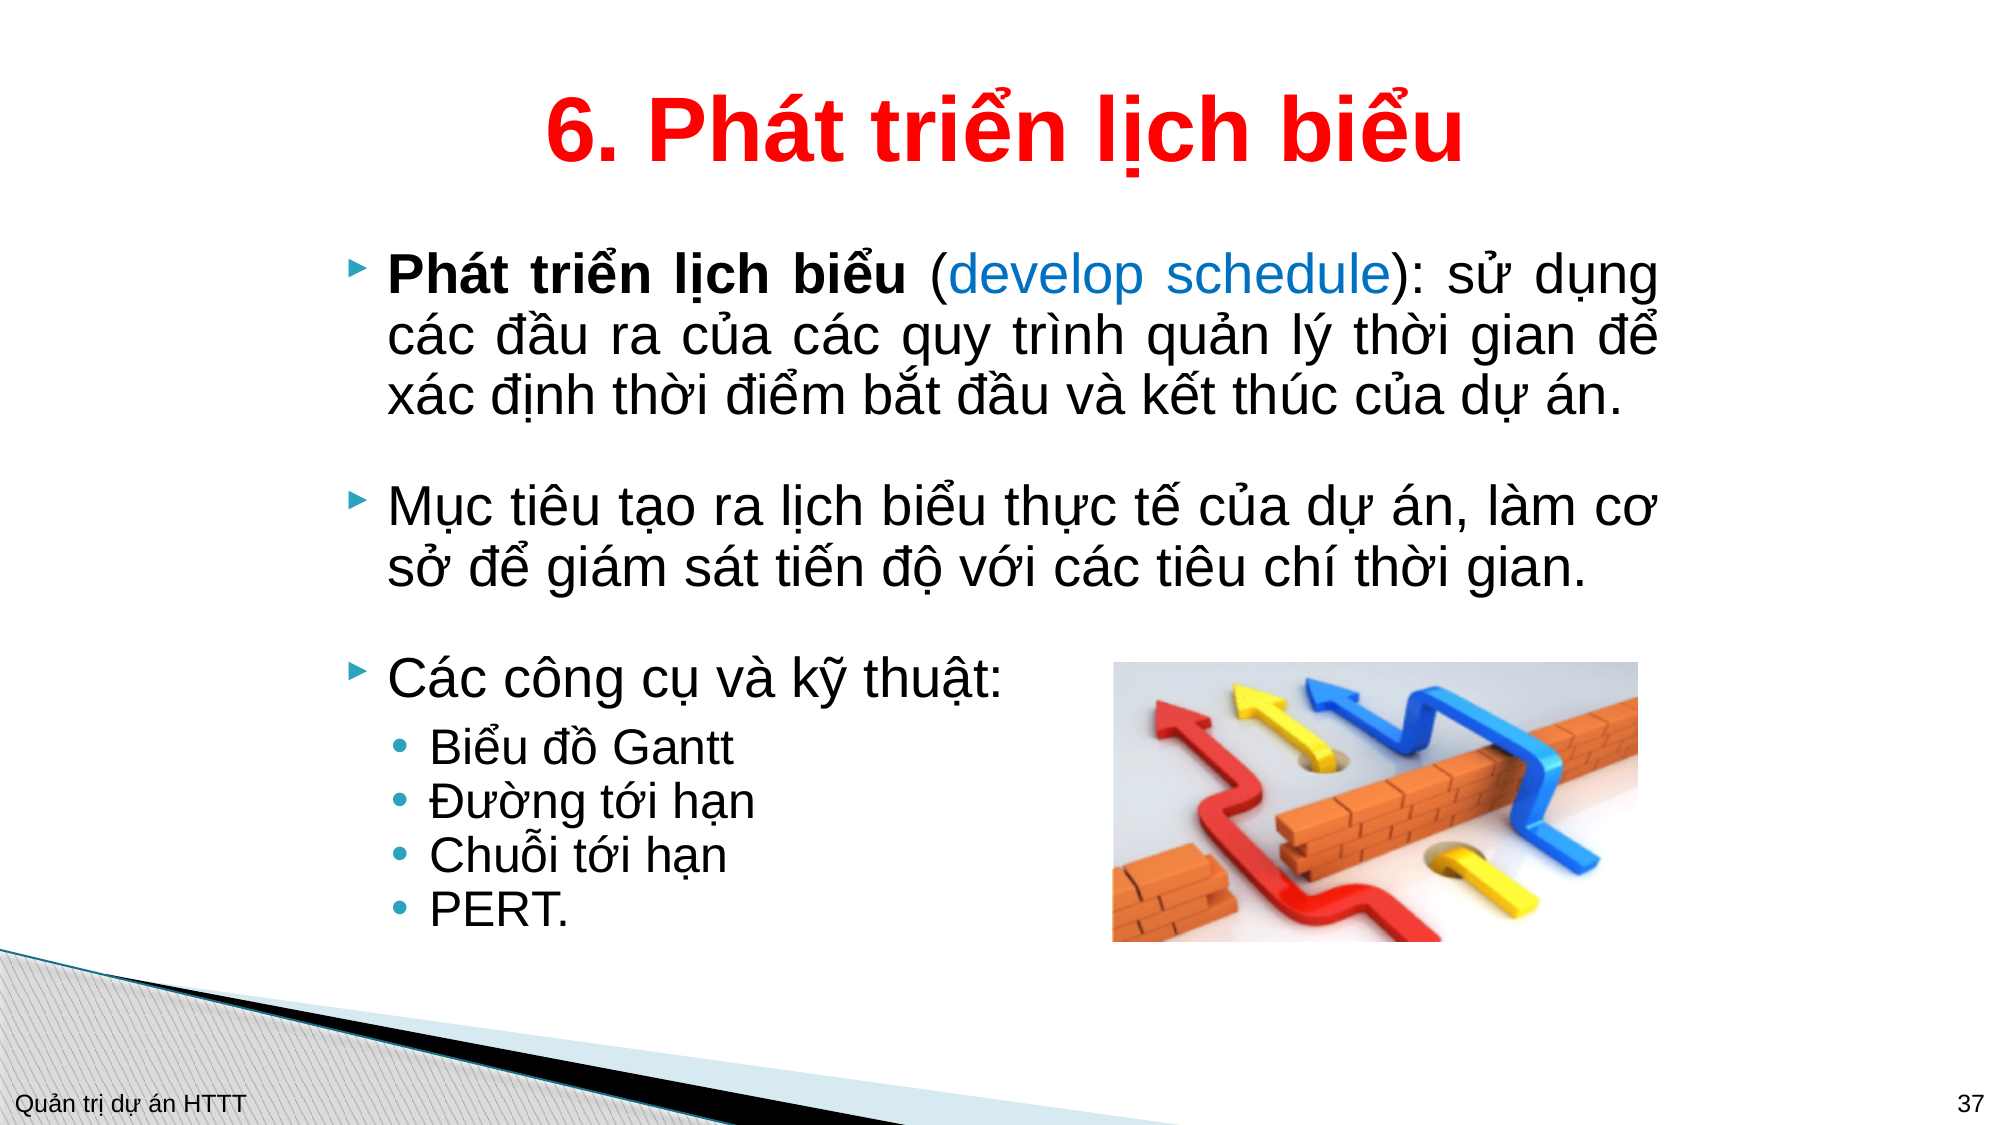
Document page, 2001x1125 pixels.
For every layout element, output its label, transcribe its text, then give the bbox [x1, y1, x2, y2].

picture [1112, 662, 1638, 943]
slide_number 37 [1878, 1065, 2000, 1125]
title 6. Phát triển lịch biểu [300, 37, 1713, 213]
list Phát triển lịch biểu (develop schedule): sử dụng các đầu ra của các quy trình quản lý thời gian để xác định thời điểm bắt đầu và kết thúc của dự án. Mục tiêu tạo ra lịch biểu thực tế của dự án, làm cơ sở để giám sát tiến độ với các tiêu chí thời gian. Các công cụ và kỹ thuật: Biểu đồ Gantt Đường tới hạn Chuỗi tới hạn PERT. [312, 237, 1676, 1024]
